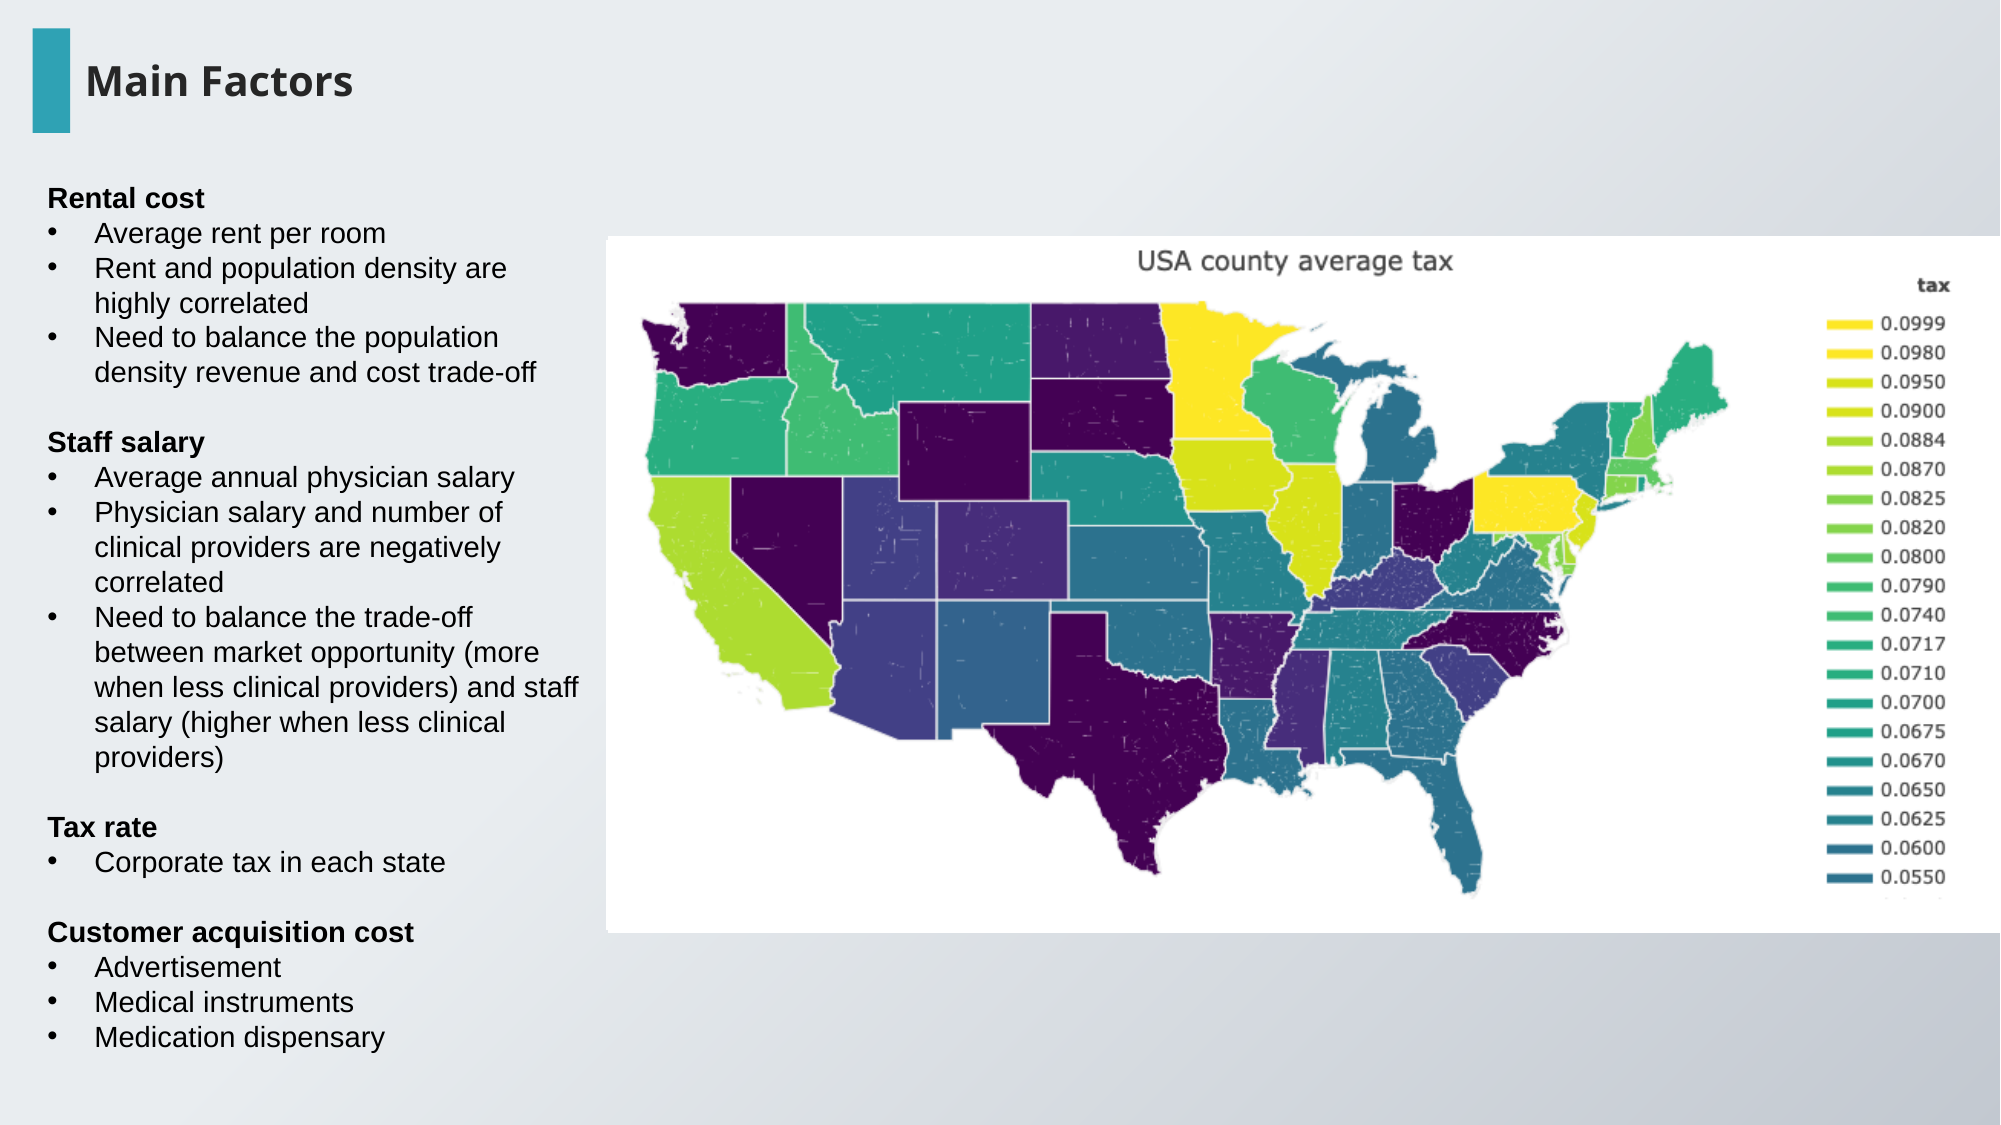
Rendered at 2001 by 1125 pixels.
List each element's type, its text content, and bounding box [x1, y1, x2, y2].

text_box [32, 28, 964, 134]
picture [606, 236, 2000, 933]
text_box Rental cost Average rent per room Rent and population density are highly correlated Need to balance the population density revenue and cost trade-off Staff salary Average annual physician salary Physician salary and number of clinical providers are negatively correlated Need to balance the trade-off between market opportunity (more when less clinical providers) and staff salary (higher when less clinical providers) Tax rate Corporate tax in each state Customer acquisition cost Advertisement Medical instruments Medication dispensary [32, 171, 596, 1061]
